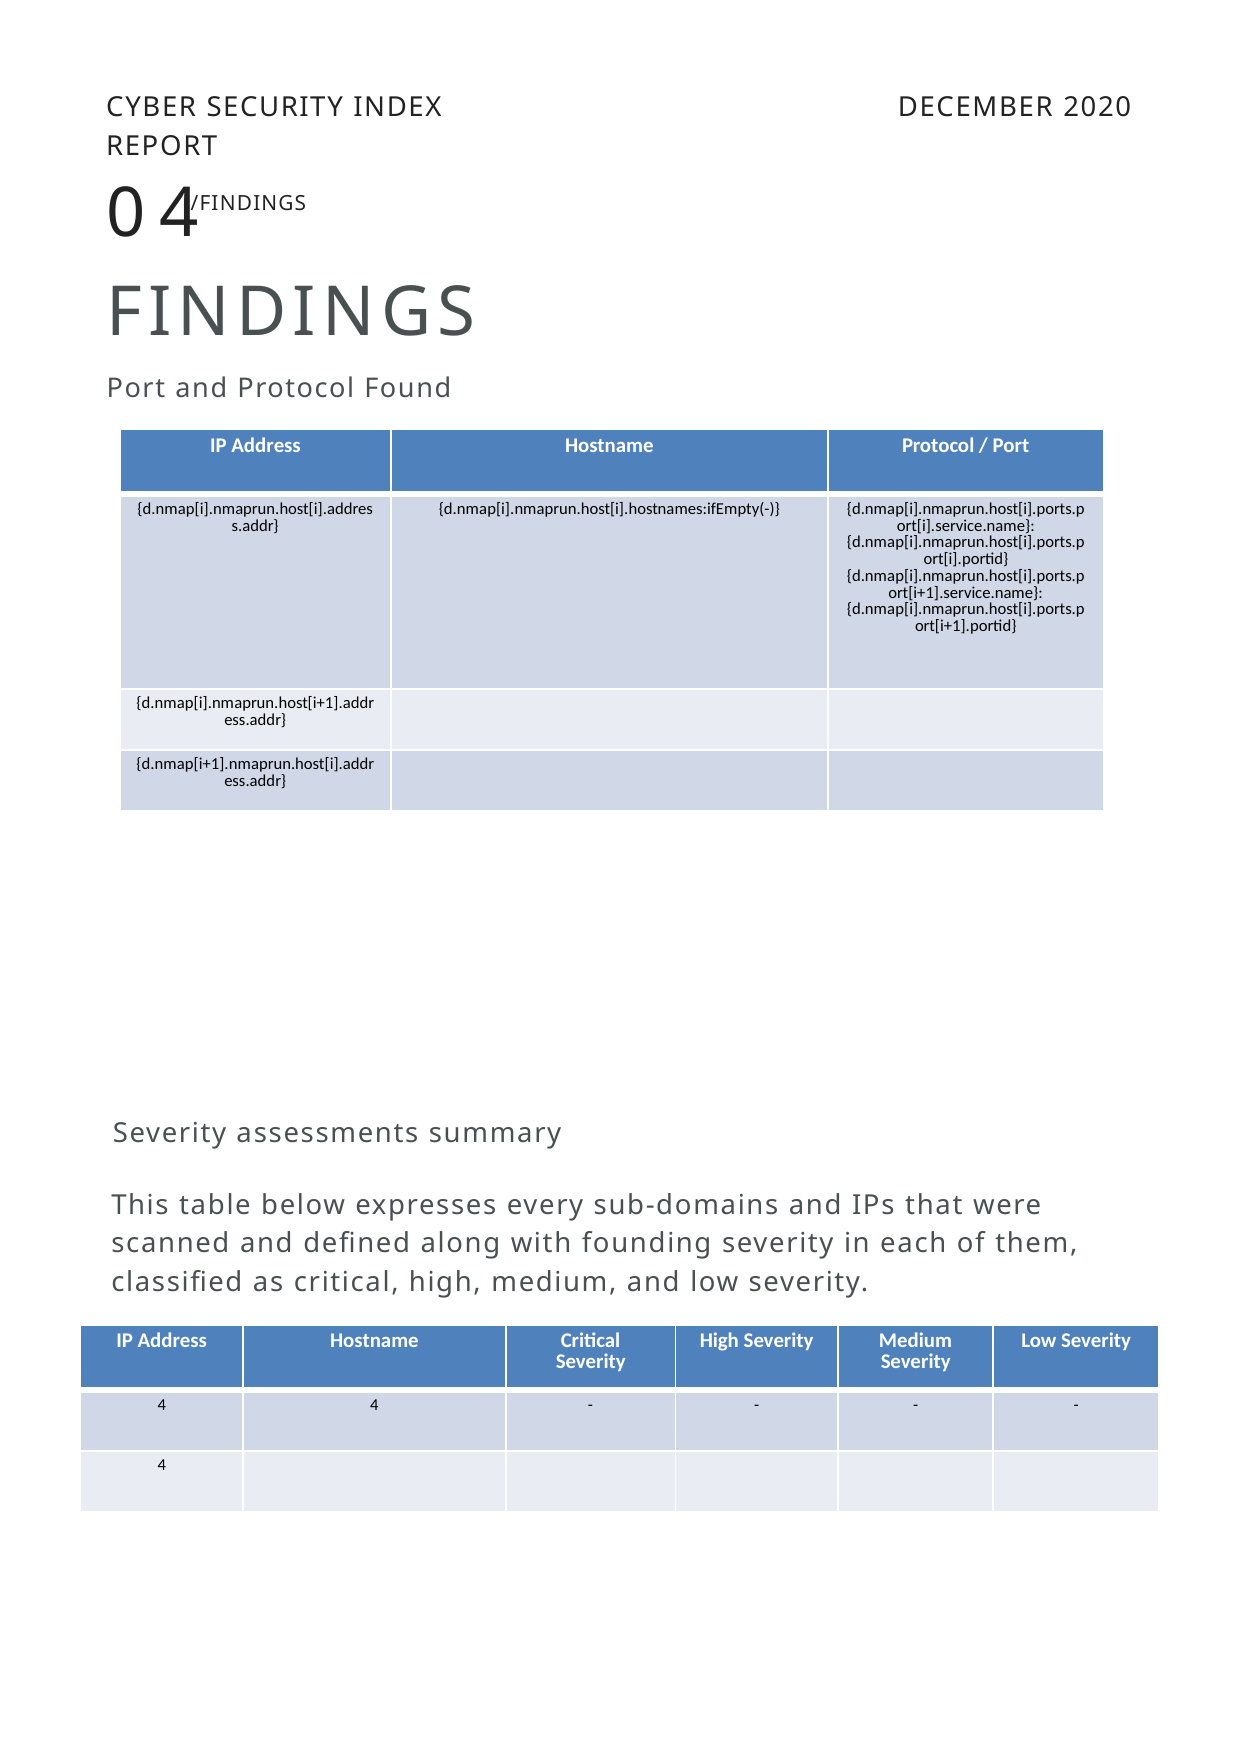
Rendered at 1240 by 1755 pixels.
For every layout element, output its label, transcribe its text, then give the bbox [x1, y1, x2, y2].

text_box This table below expresses every sub-domains and IPs that were scanned and defined along with founding severity in each of them, classified as critical, high, medium, and low severity. [111, 1180, 1137, 1297]
table_cell [994, 1452, 1158, 1511]
text_box FINDINGS [106, 270, 775, 350]
table_cell {d.nmap[i+1].nmaprun.host[i].address.addr} [121, 751, 390, 810]
table_cell {d.nmap[i].nmaprun.host[i].hostnames:ifEmpty(-)} [392, 497, 827, 688]
table_header Hostname [244, 1326, 505, 1387]
table_cell - [994, 1393, 1158, 1450]
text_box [105, 86, 1132, 121]
text_box Severity assessments summary [112, 1109, 782, 1149]
table_header Critical Severity [507, 1326, 675, 1387]
table_cell [829, 690, 1103, 749]
table_cell 4 [244, 1393, 505, 1450]
table_header IP Address [81, 1326, 242, 1387]
table_header Protocol / Port [829, 430, 1103, 491]
table_cell {d.nmap[i].nmaprun.host[i].address.addr} [121, 497, 390, 688]
table_cell [839, 1452, 992, 1511]
table_cell - [676, 1393, 837, 1450]
table_header Medium Severity [839, 1326, 992, 1387]
table_header IP Address [121, 430, 390, 491]
table_cell [829, 751, 1103, 810]
table_cell [507, 1452, 675, 1511]
table_cell {d.nmap[i].nmaprun.host[i+1].address.addr} [121, 690, 390, 749]
table_cell 4 [81, 1452, 242, 1511]
table_cell [392, 690, 827, 749]
table_cell - [507, 1393, 675, 1450]
table_cell [244, 1452, 505, 1511]
table_header High Severity [676, 1326, 837, 1387]
table_header Low Severity [994, 1326, 1158, 1387]
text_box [105, 153, 463, 239]
table_cell {d.nmap[i].nmaprun.host[i].ports.port[i].service.name}:{d.nmap[i].nmaprun.host[i].ports.port[i].portid} {d.nmap[i].nmaprun.host[i].ports.port[i+1].service.name}:{d.nmap[i].nmaprun.host[i].ports.port[i+1].portid} [829, 497, 1103, 688]
table_header Hostname [392, 430, 827, 491]
text_box Port and Protocol Found [106, 364, 776, 403]
table_cell [676, 1452, 837, 1511]
table_cell - [839, 1393, 992, 1450]
table_cell [392, 751, 827, 810]
table_cell 4 [81, 1393, 242, 1450]
